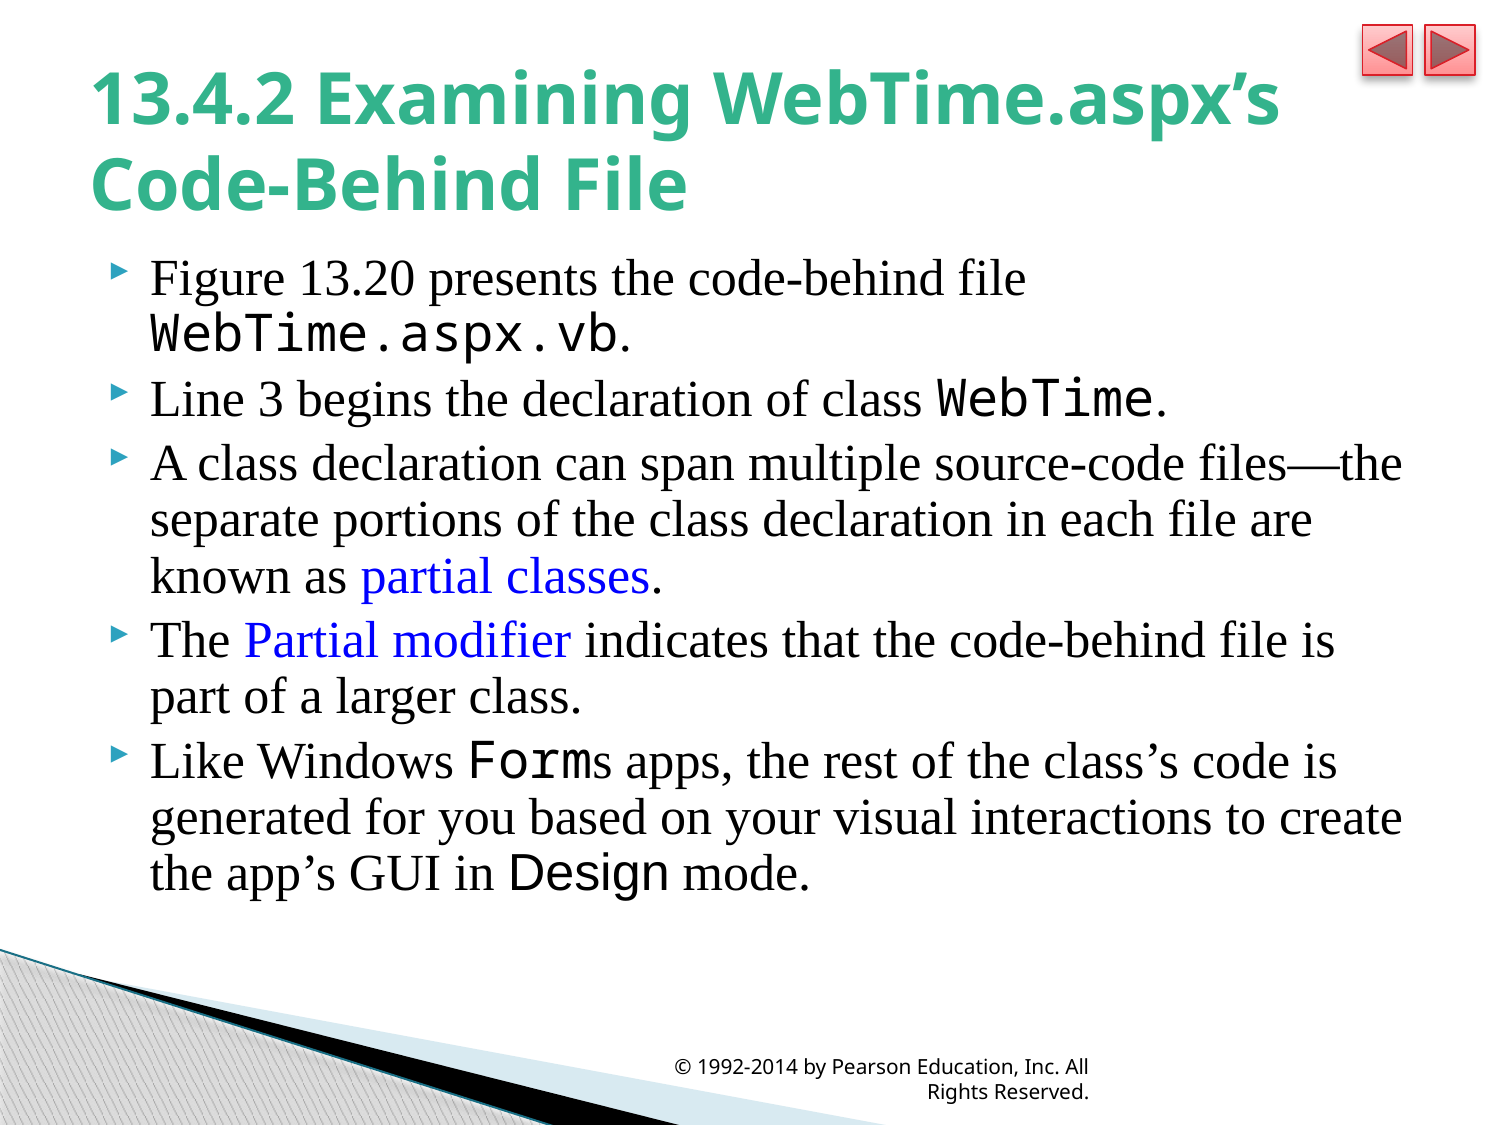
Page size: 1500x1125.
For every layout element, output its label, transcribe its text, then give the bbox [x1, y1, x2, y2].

list Figure 13.20 presents the code-behind file WebTime.aspx.vb. Line 3 begins the declaration of class WebTime. A class declaration can span multiple source-code files—the separate portions of the class declaration in each file are known as partial classes. The Partial modifier indicates that the code-behind file is part of a larger class. Like Windows Forms apps, the rest of the class’s code is generated for you based on your visual interactions to create the app’s GUI in Design mode. [75, 242, 1425, 986]
footer © 1992-2014 by Pearson Education, Inc. All Rights Reserved. [650, 1051, 1105, 1112]
title 13.4.2 Examining WebTime.aspx’s Code-Behind File [75, 45, 1425, 233]
